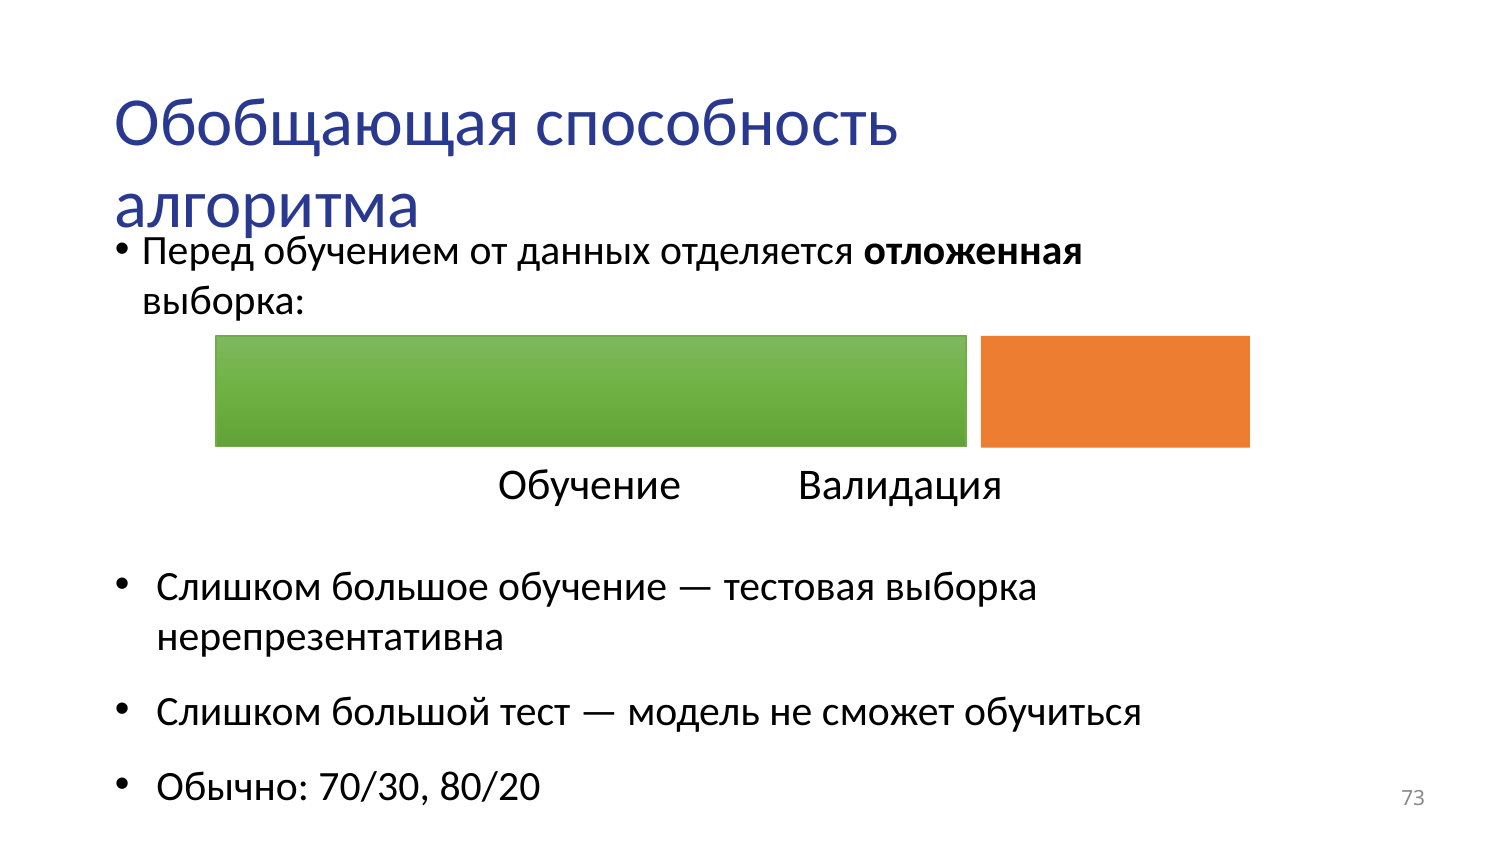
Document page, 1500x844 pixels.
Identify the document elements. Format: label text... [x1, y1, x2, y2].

text_box [980, 335, 1250, 448]
text_box Перед обучением от данных отделяется отложенная выборка: [112, 221, 1229, 323]
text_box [215, 335, 967, 447]
slide_number ‹#› [1080, 784, 1425, 844]
title Обобщающая способность алгоритма [112, 75, 1212, 242]
text_box Обучение Валидация Слишком большое обучение — тестовая выборка нерепрезентативна Слишком большой тест — модель не сможет обучиться Обычно: 70/30, 80/20 [112, 454, 1365, 809]
